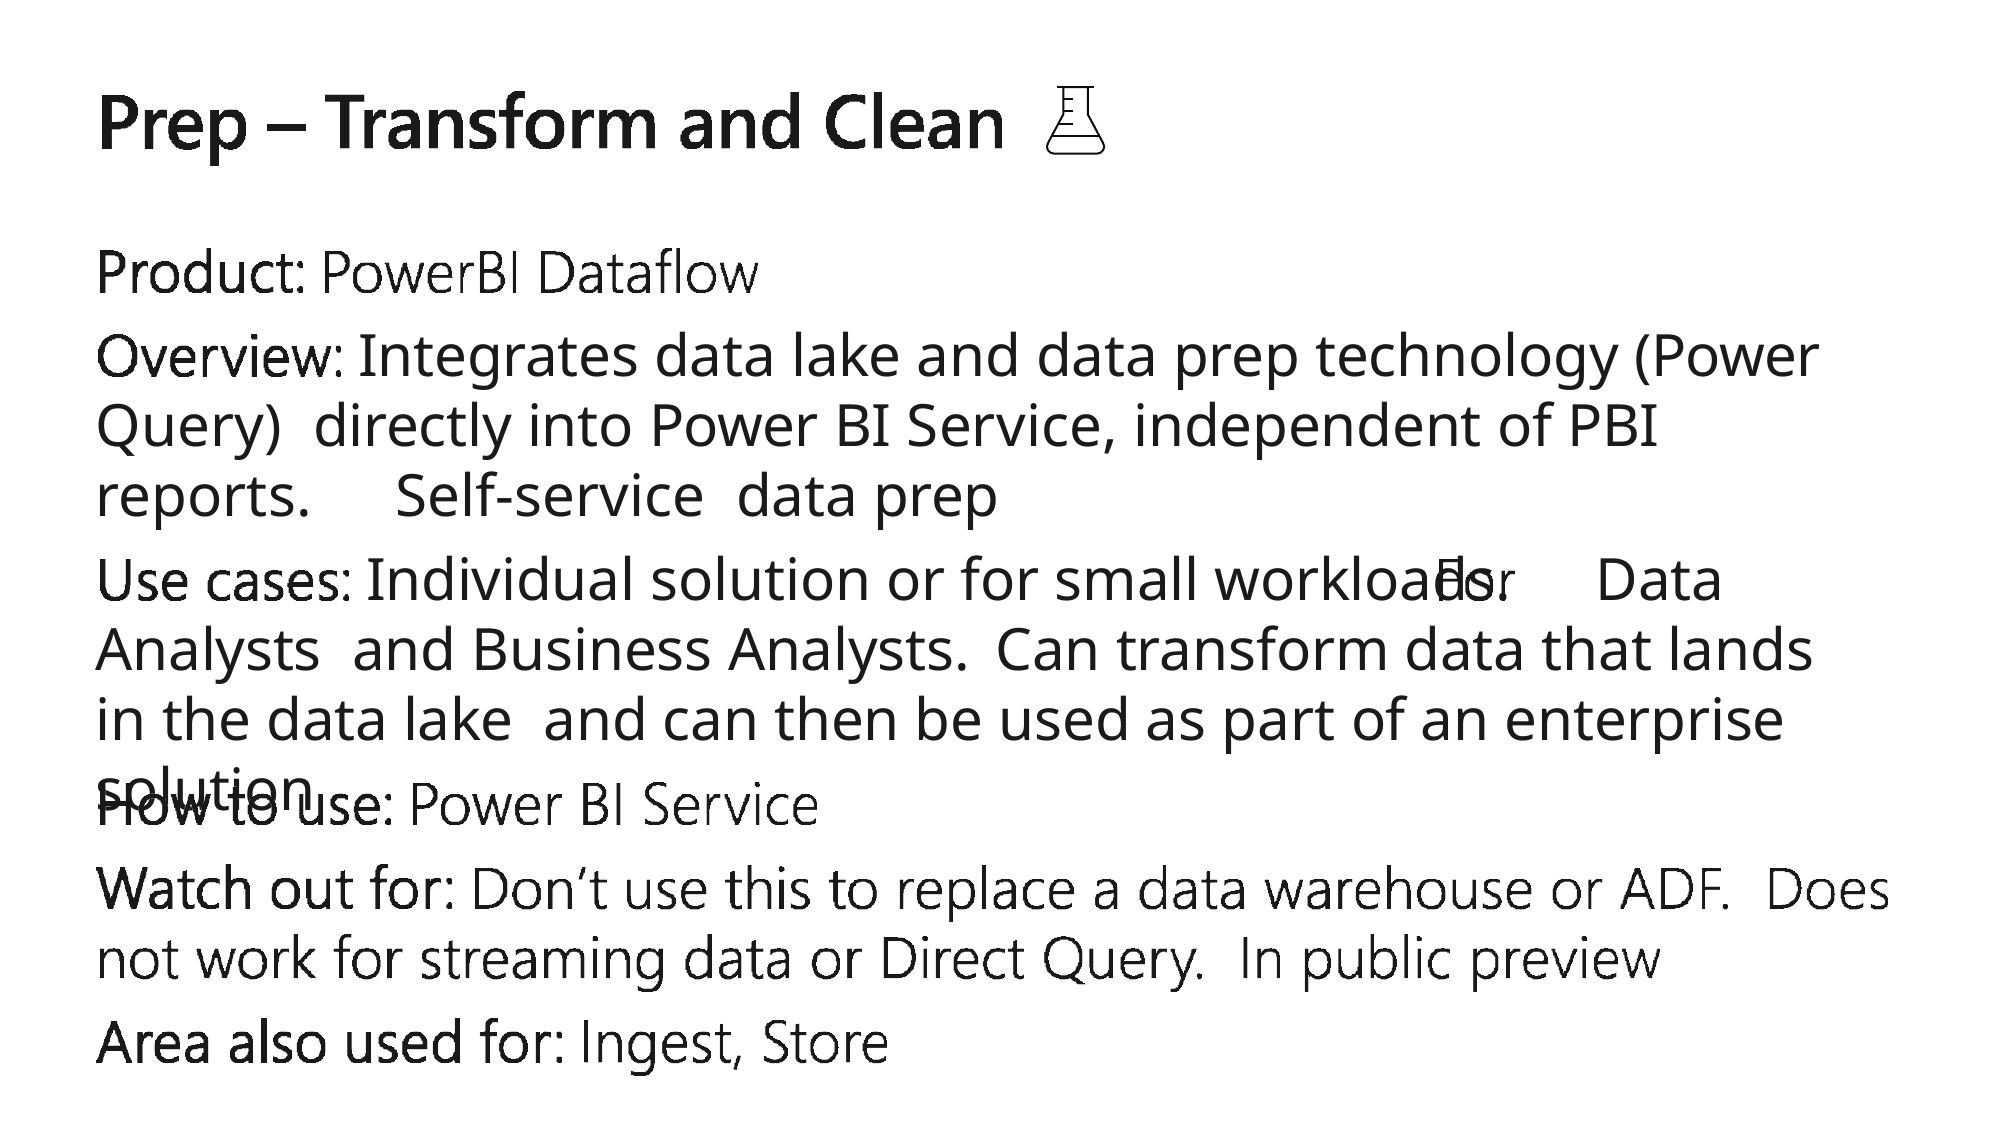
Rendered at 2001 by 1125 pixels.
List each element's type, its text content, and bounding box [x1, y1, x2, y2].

picture [541, 248, 758, 293]
picture [100, 248, 303, 293]
picture [102, 95, 246, 166]
picture [96, 1018, 562, 1063]
picture [100, 783, 391, 825]
text_box [1046, 87, 1105, 154]
picture [100, 934, 1660, 992]
picture [100, 558, 349, 601]
picture [325, 251, 516, 293]
picture [1439, 559, 1515, 601]
text_box Integrates data lake and data prep technology (Power Query) directly into Power BI Service, independent of PBI reports. Self-service data prep Individual solution or for small workloads. Data Analysts and Business Analysts. Can transform data that lands in the data lake and can then be used as part of an enterprise solution [93, 315, 1889, 822]
picture [325, 91, 1002, 149]
picture [267, 124, 306, 131]
picture [96, 864, 452, 909]
picture [413, 782, 817, 825]
picture [475, 865, 1888, 922]
picture [584, 1020, 887, 1076]
picture [98, 334, 341, 377]
